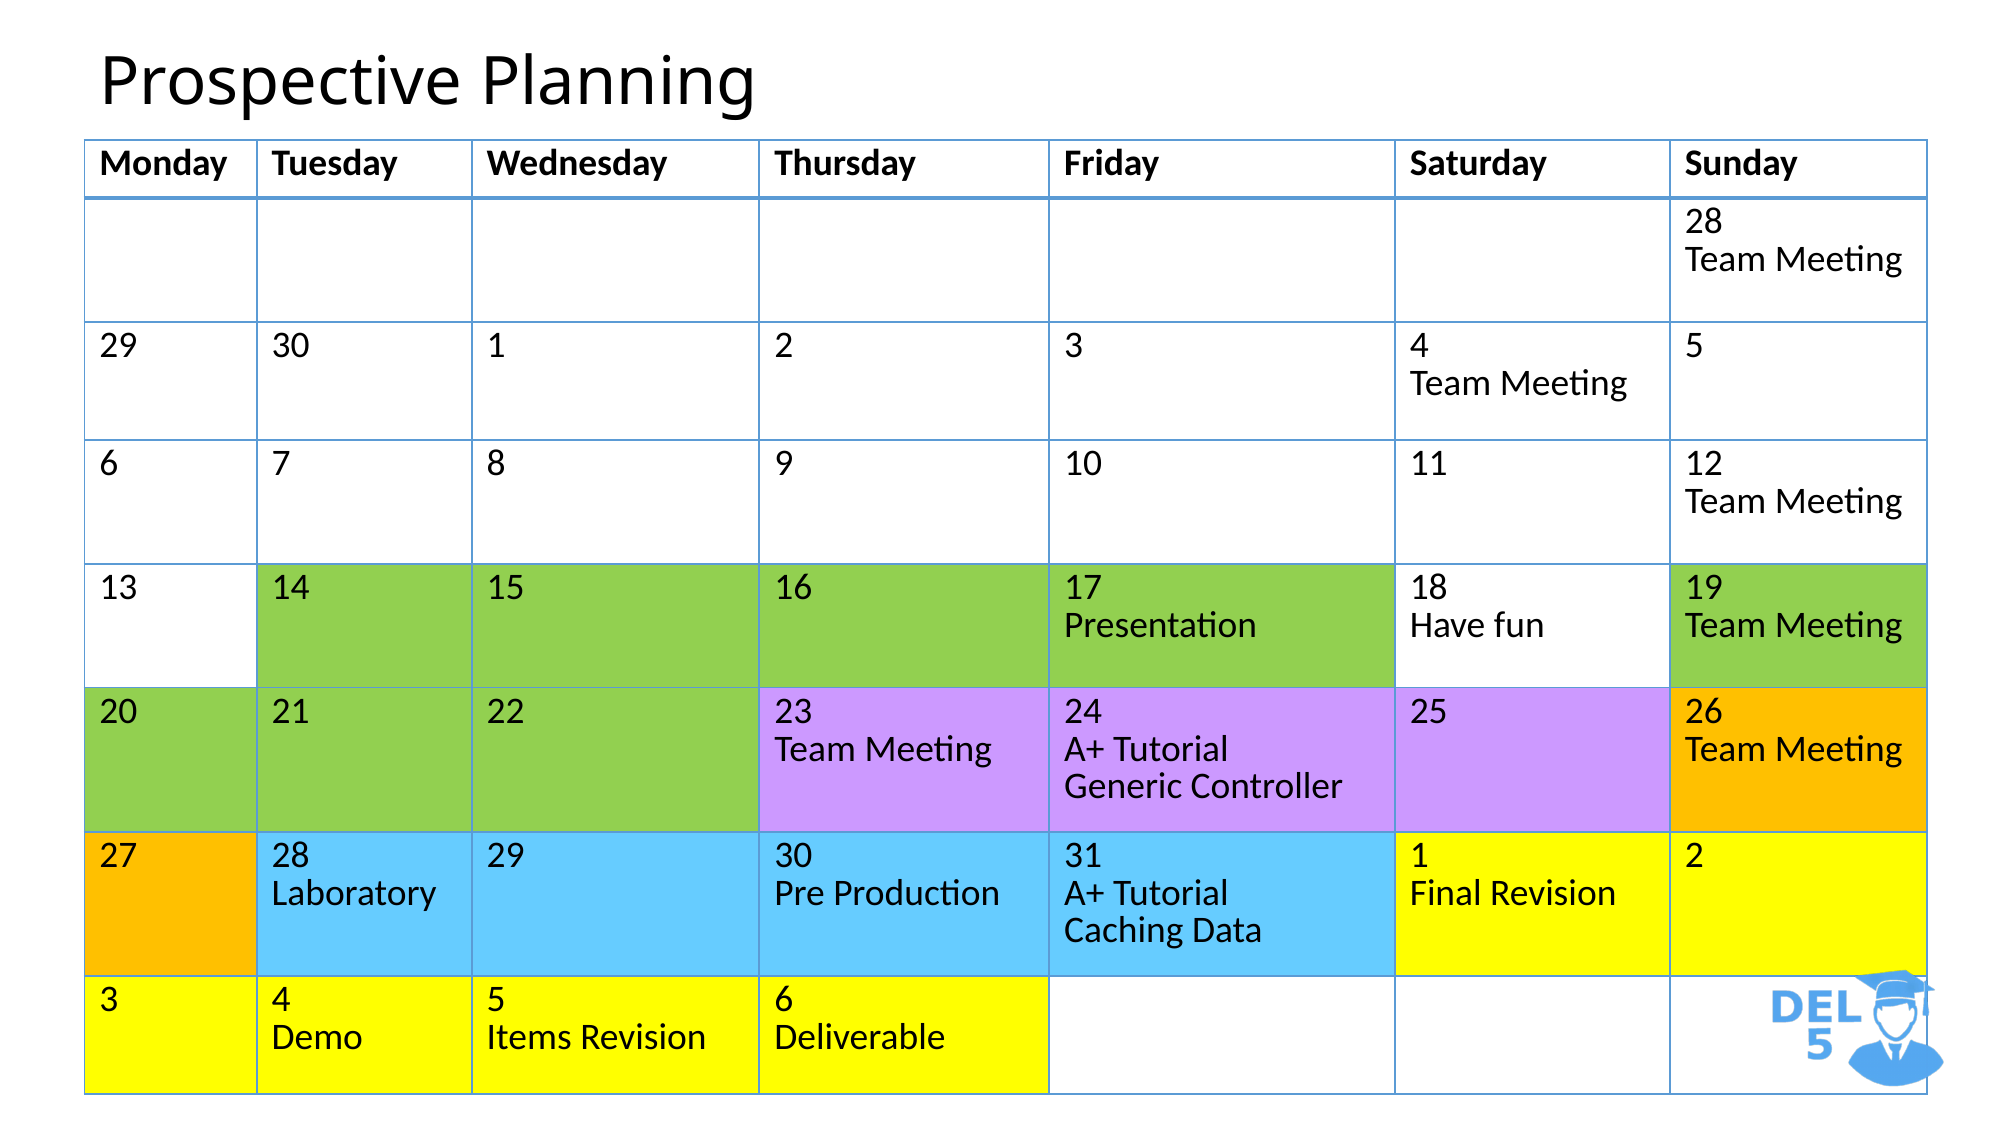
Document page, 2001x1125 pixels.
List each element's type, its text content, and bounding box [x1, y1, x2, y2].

table_cell 25 [1396, 688, 1669, 831]
table_cell [1050, 200, 1394, 321]
table_header Saturday [1396, 141, 1669, 196]
table_cell 30 Pre Production [760, 833, 1048, 975]
table_cell 5 [1671, 323, 1926, 439]
table_header Friday [1050, 141, 1394, 196]
table_cell 18 Have fun [1396, 565, 1669, 687]
table_cell 21 [258, 688, 471, 831]
table_header Thursday [760, 141, 1048, 196]
table_cell 7 [258, 441, 471, 563]
table_cell 28 Laboratory [258, 833, 471, 975]
table_header Sunday [1671, 141, 1926, 196]
table_cell [1396, 977, 1669, 1093]
table_cell 6 Deliverable [760, 977, 1048, 1093]
table_cell 6 [85, 441, 256, 563]
table_cell 31 A+ Tutorial Caching Data [1050, 833, 1394, 975]
table_cell 5 Items Revision [473, 977, 758, 1093]
table_cell 10 [1050, 441, 1394, 563]
table_cell 29 [473, 833, 758, 975]
table_cell [258, 200, 471, 321]
table_header Tuesday [258, 141, 471, 196]
table_cell 4 Team Meeting [1396, 323, 1669, 439]
table_cell 1 [473, 323, 758, 439]
table_cell 29 [85, 323, 256, 439]
table_cell [760, 200, 1048, 321]
table_cell [85, 200, 256, 321]
table_cell 19 Team Meeting [1671, 565, 1926, 687]
table_cell 9 [760, 441, 1048, 563]
table_cell 15 [473, 565, 758, 687]
table_cell 1 Final Revision [1396, 833, 1669, 975]
table_cell 14 [258, 565, 471, 687]
table_cell [473, 200, 758, 321]
table_cell 23 Team Meeting [760, 688, 1048, 831]
table_cell 8 [473, 441, 758, 563]
table_cell 12 Team Meeting [1671, 441, 1926, 563]
title Prospective Planning [84, 30, 1928, 129]
table_cell 20 [85, 688, 256, 831]
table_header Monday [85, 141, 256, 196]
table_cell 2 [1671, 833, 1926, 975]
table_cell 17 Presentation [1050, 565, 1394, 687]
table_cell 16 [760, 565, 1048, 687]
table_cell 24 A+ Tutorial Generic Controller [1050, 688, 1394, 831]
table_cell 13 [85, 565, 256, 687]
table_cell 3 [1050, 323, 1394, 439]
table_cell 27 [85, 833, 256, 975]
table_cell 3 [85, 977, 256, 1093]
picture [1728, 921, 2000, 1125]
table_cell [1396, 200, 1669, 321]
table_cell [1050, 977, 1394, 1093]
table_cell [1671, 977, 1728, 1093]
table_header Wednesday [473, 141, 758, 196]
table_cell 28 Team Meeting [1671, 200, 1926, 321]
table_cell 26 Team Meeting [1671, 688, 1926, 831]
table_cell 4 Demo [258, 977, 471, 1093]
table_cell 2 [760, 323, 1048, 439]
table_cell 22 [473, 688, 758, 831]
table_cell 11 [1396, 441, 1669, 563]
table_cell 30 [258, 323, 471, 439]
